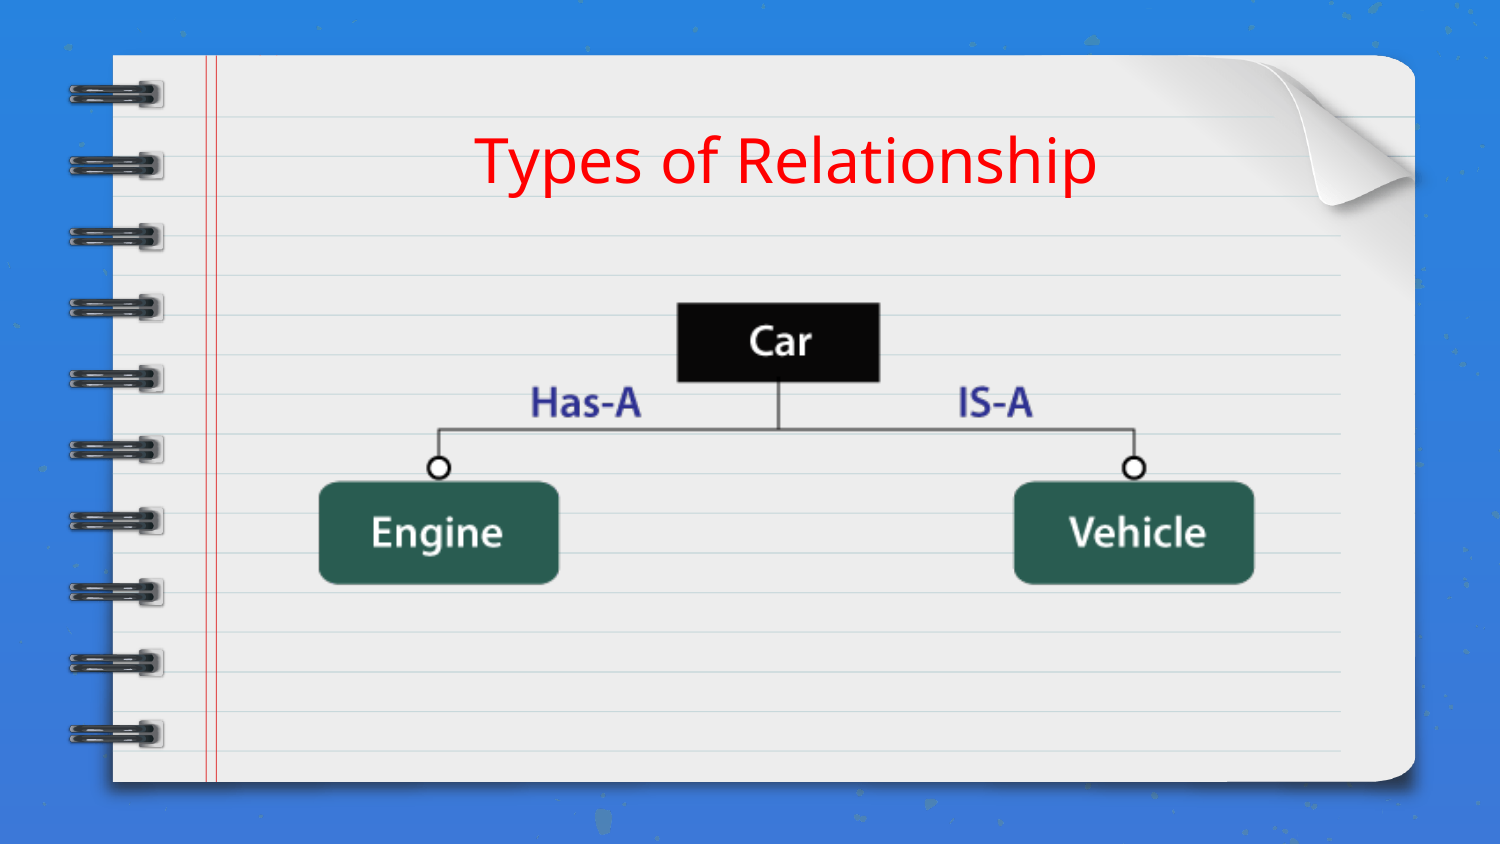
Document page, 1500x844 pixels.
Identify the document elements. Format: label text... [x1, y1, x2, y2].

picture [63, 22, 1437, 822]
title Types of Relationship [267, 106, 1307, 225]
